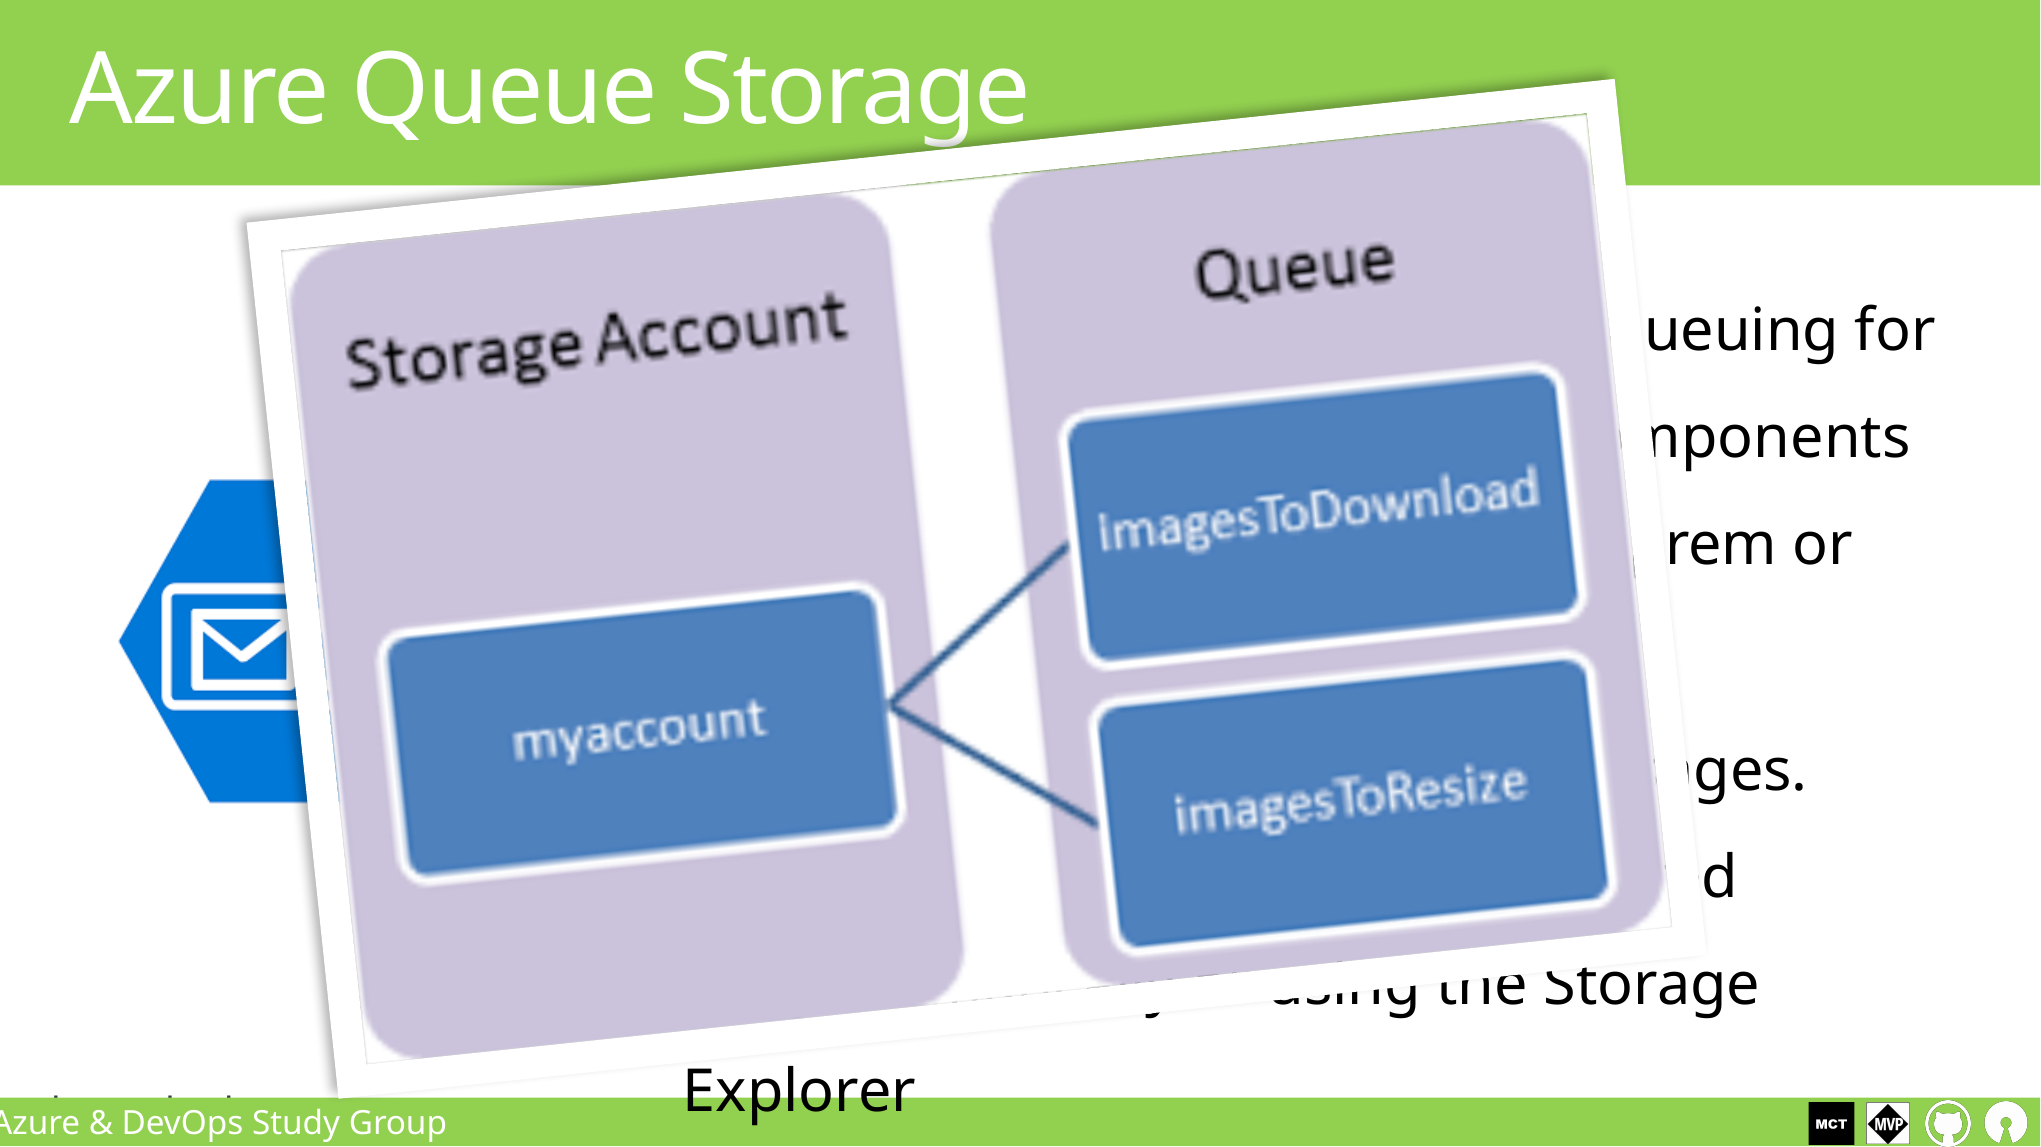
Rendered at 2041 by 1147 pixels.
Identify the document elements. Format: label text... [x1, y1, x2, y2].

picture [1866, 1102, 1910, 1144]
picture [1925, 1100, 1971, 1147]
text_box Azure Queue Storage [69, 23, 1753, 144]
text_box Provides asynchronous message queuing for communication between azure components whether they are on the cloud on-prem or even mobile devices It's used to store and retrieve messages. Queues and messages can be created programmatically or using the Storage Explorer [1634, 247, 2015, 916]
picture [1982, 1098, 2030, 1146]
picture [111, 116, 1670, 1062]
